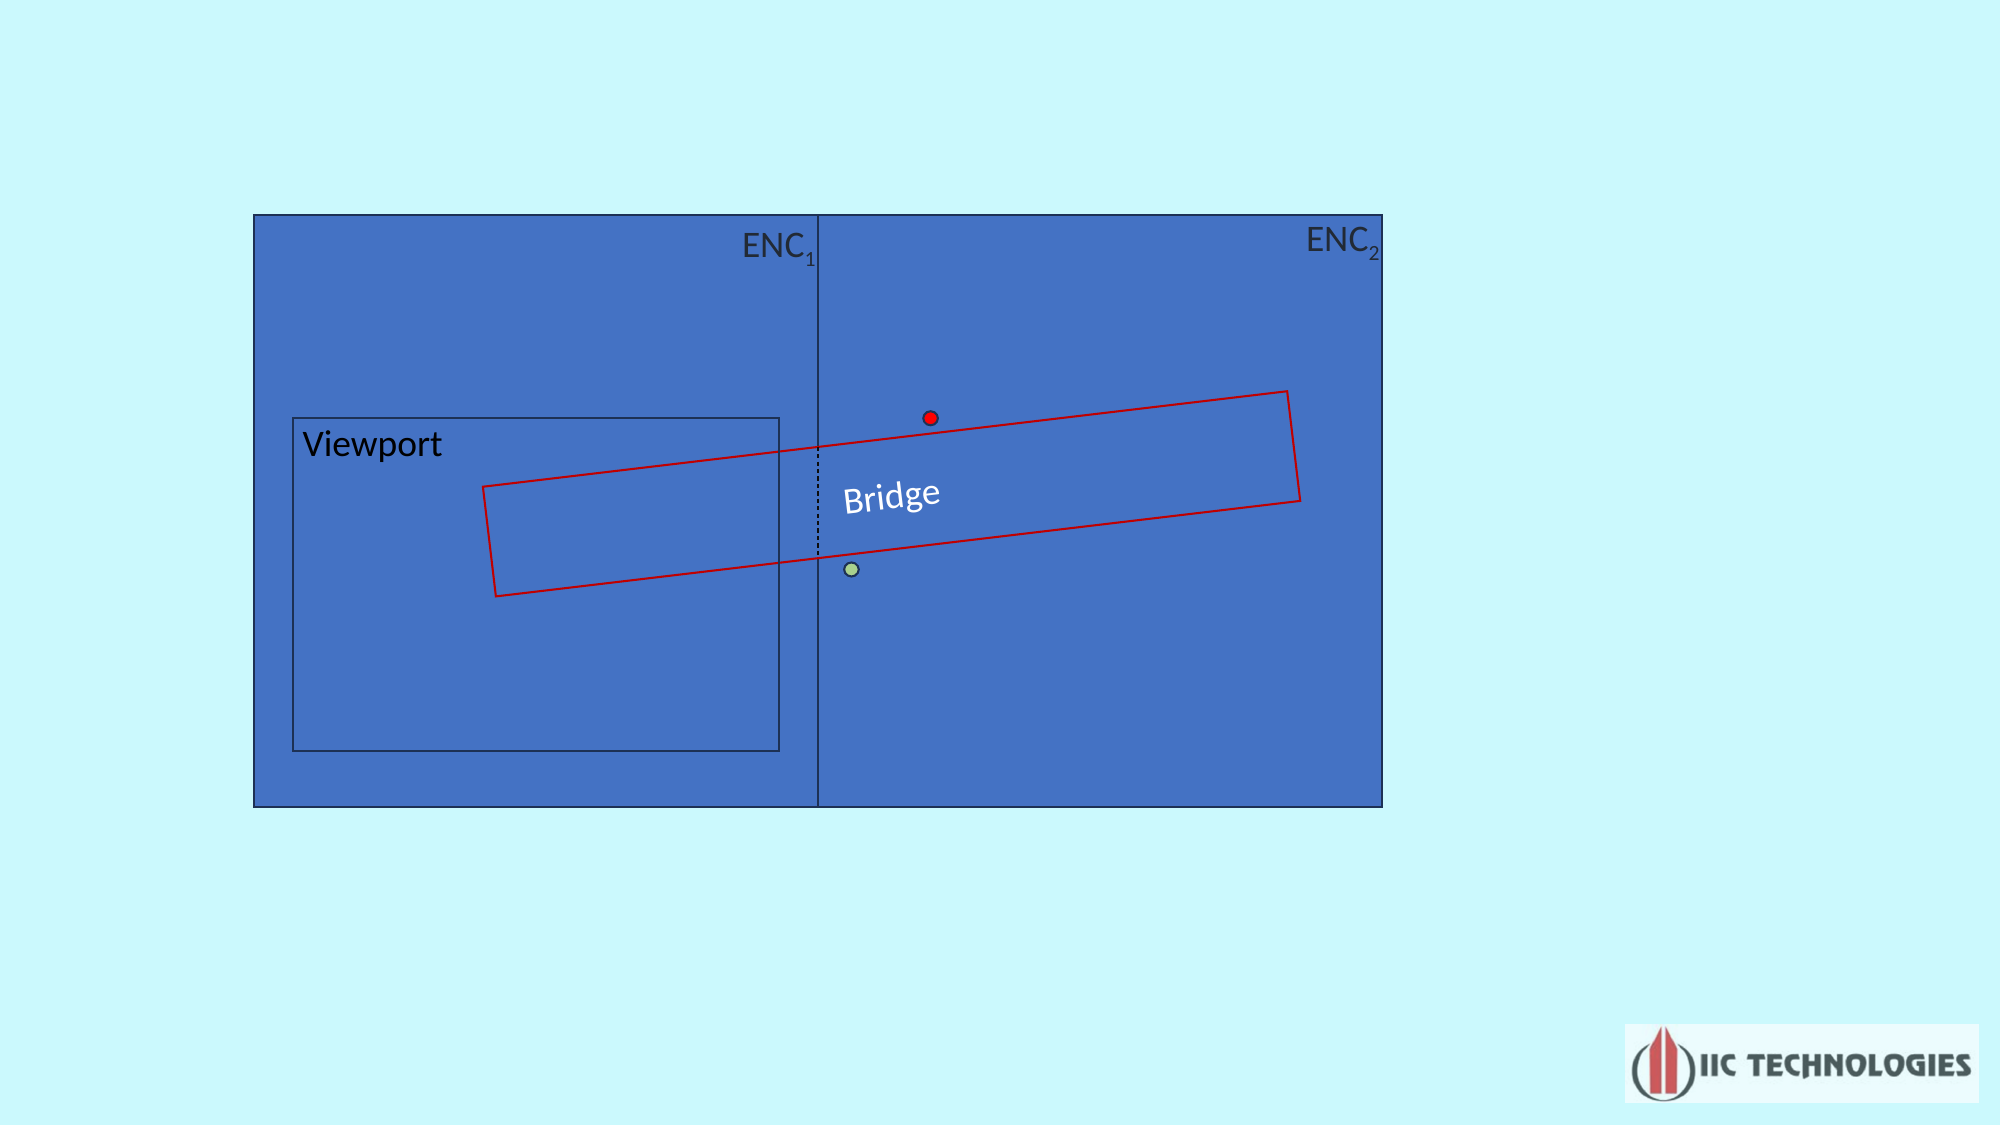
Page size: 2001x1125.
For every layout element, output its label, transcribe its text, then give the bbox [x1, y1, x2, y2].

text_box [253, 214, 817, 808]
text_box [922, 410, 939, 427]
text_box [292, 417, 780, 752]
text_box Bridge [780, 390, 1302, 564]
text_box [817, 214, 1383, 808]
text_box ENC1 [727, 212, 831, 279]
text_box Viewport [288, 411, 458, 471]
text_box ENC2 [1291, 206, 1395, 273]
text_box [843, 561, 860, 578]
